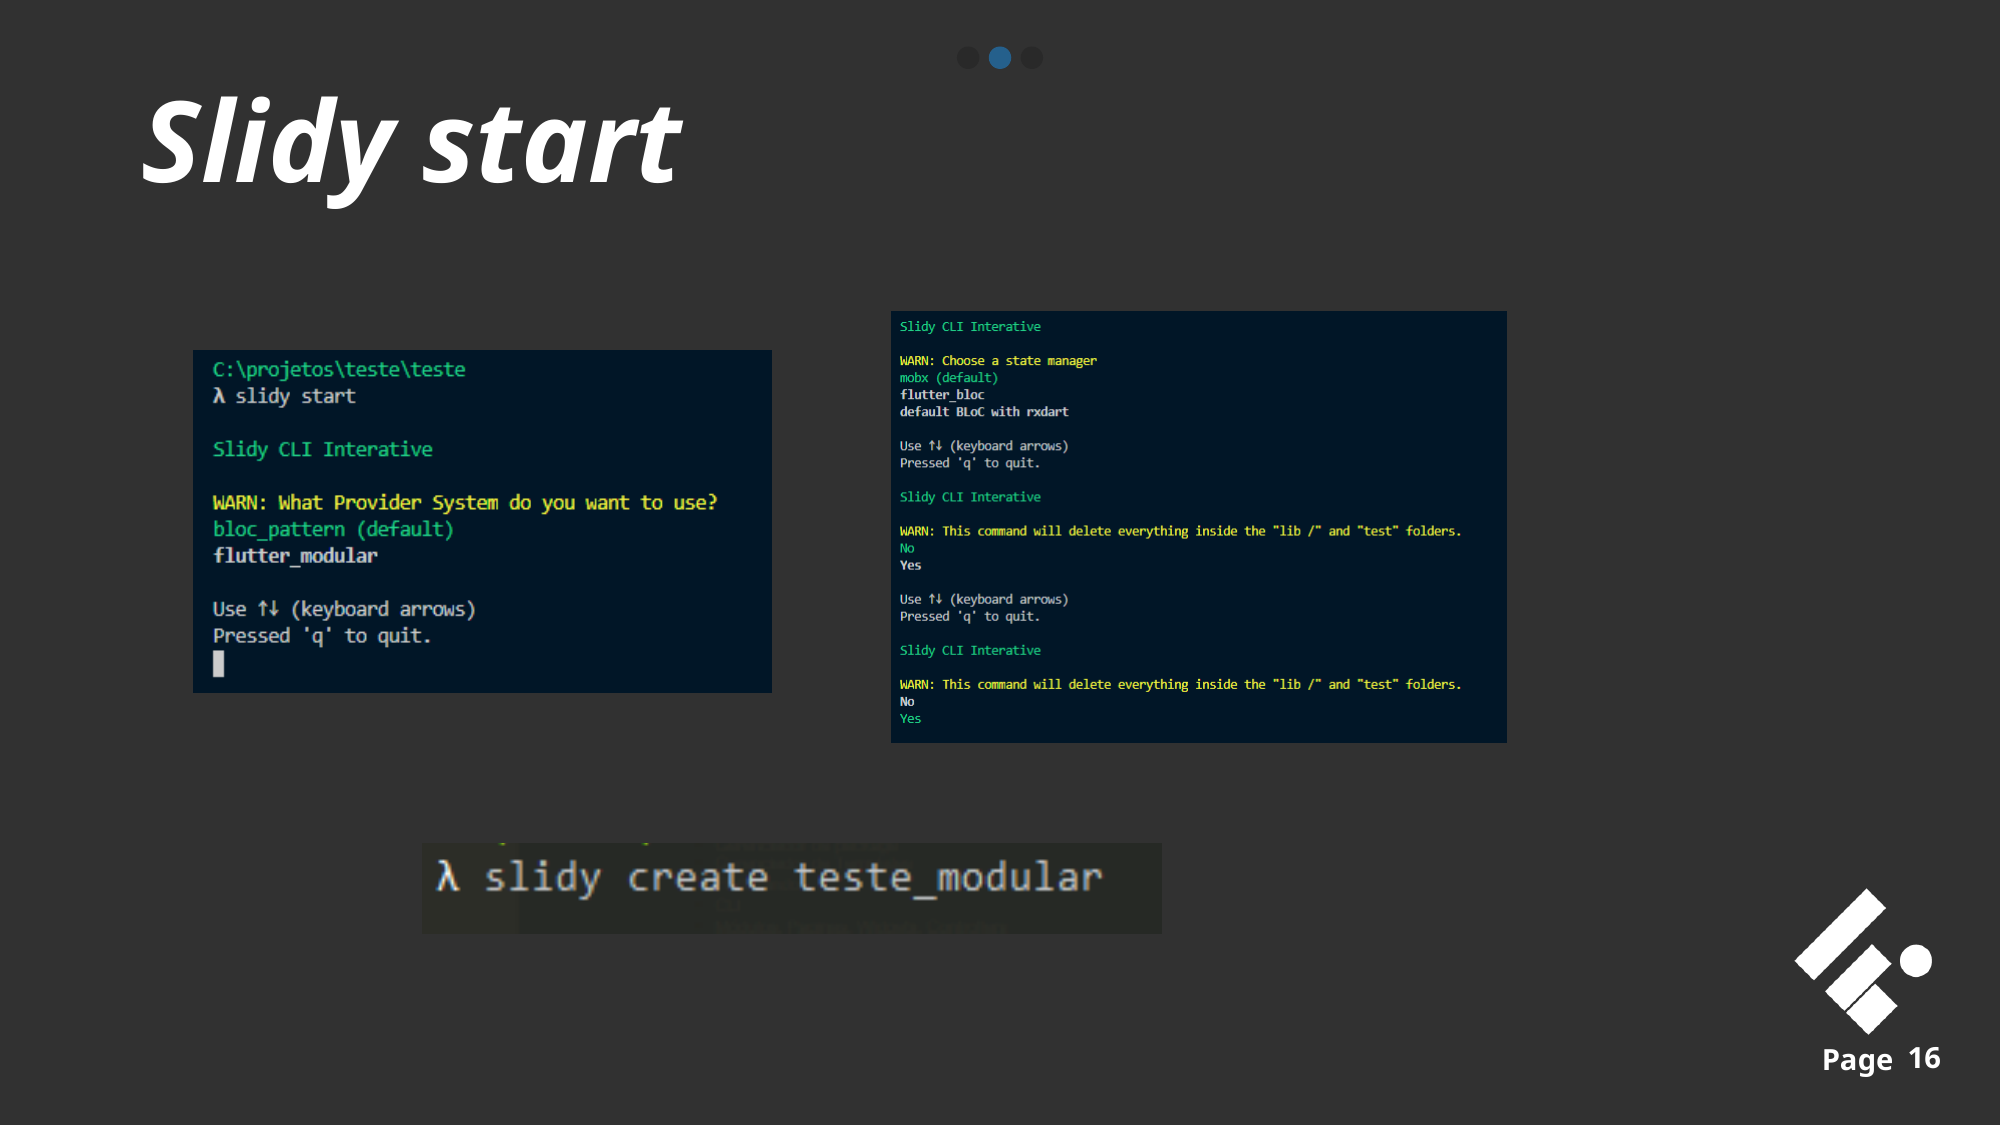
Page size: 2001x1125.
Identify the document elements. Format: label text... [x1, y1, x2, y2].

picture [422, 843, 1163, 934]
slide_number 16 [1506, 1029, 1957, 1089]
picture [891, 311, 1507, 744]
picture [1794, 888, 1932, 1035]
picture [193, 350, 773, 694]
title Slidy start [126, 69, 1874, 222]
